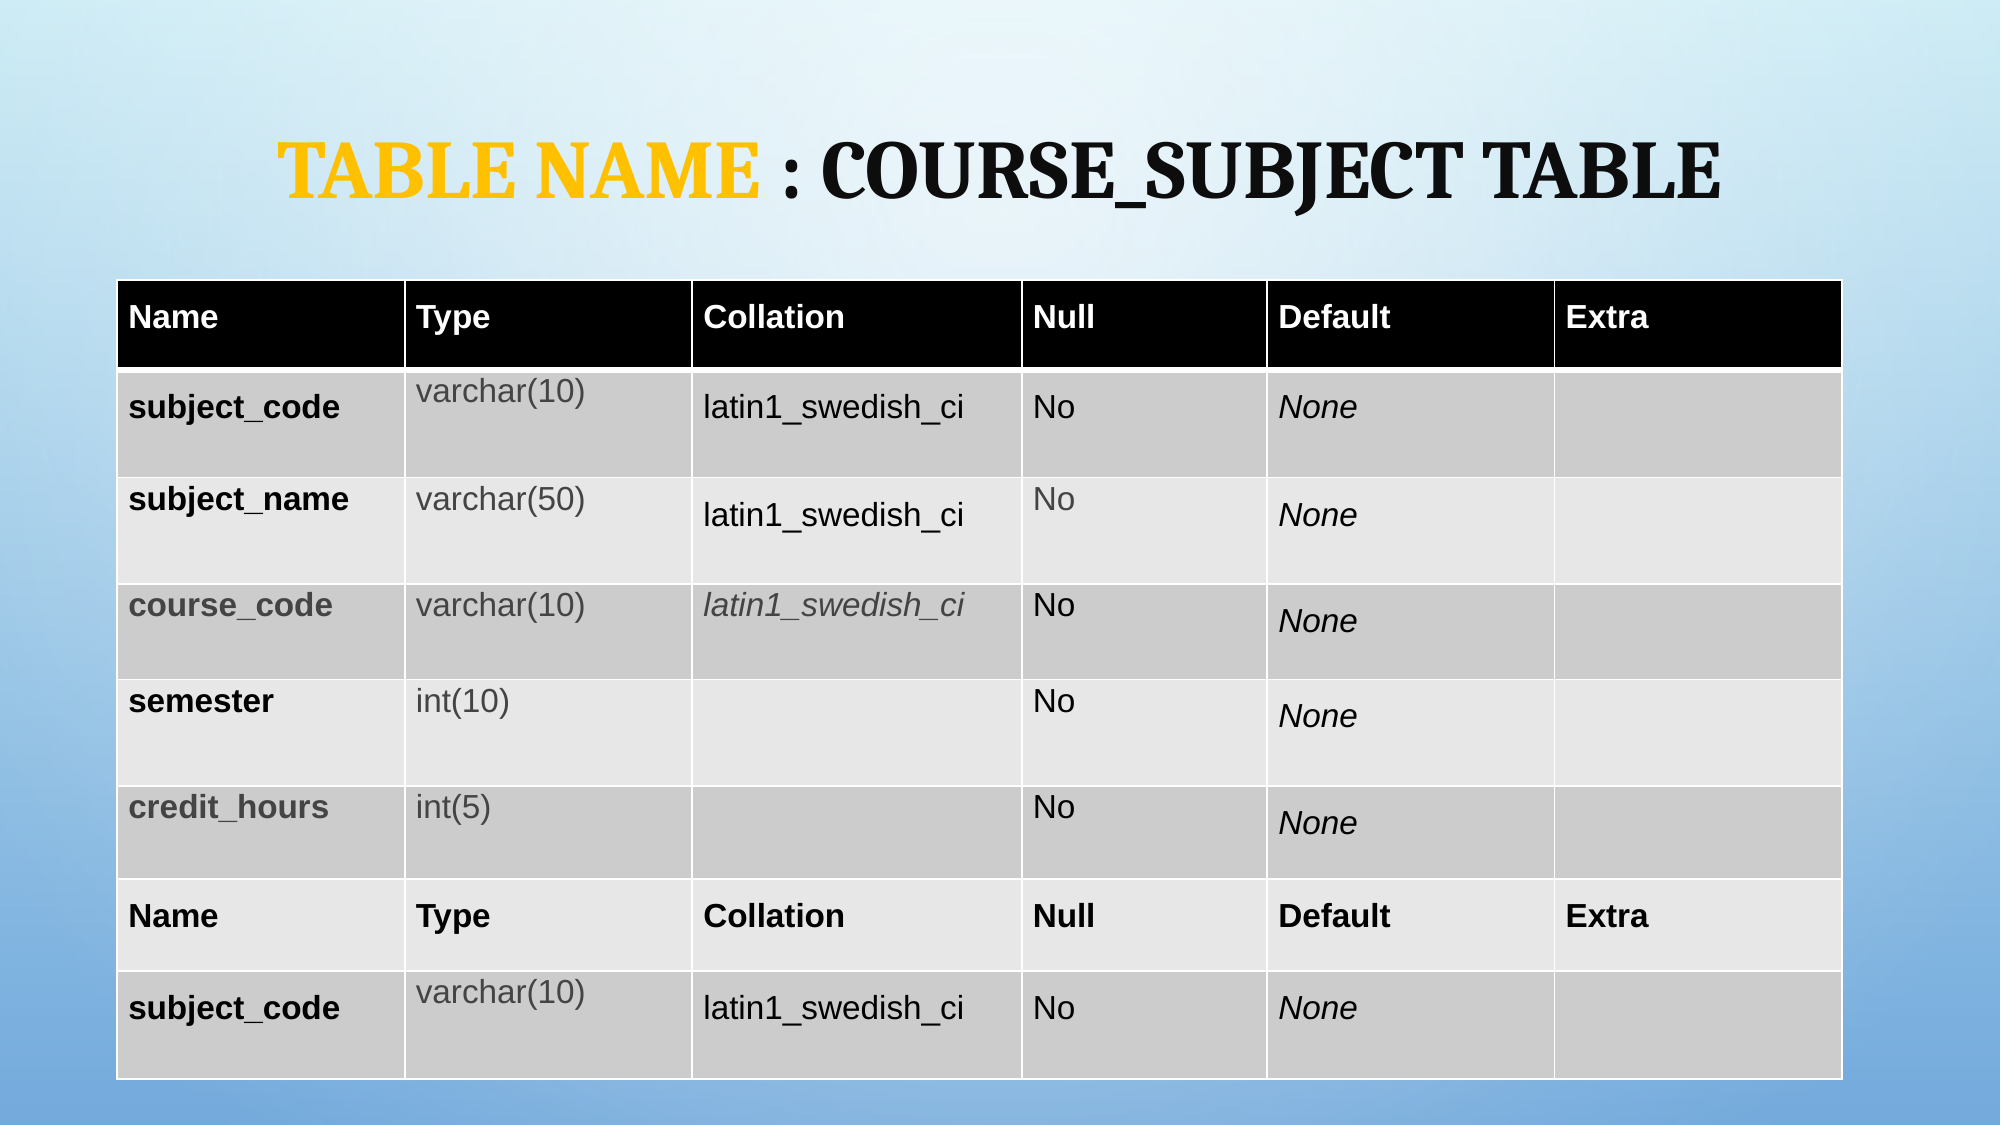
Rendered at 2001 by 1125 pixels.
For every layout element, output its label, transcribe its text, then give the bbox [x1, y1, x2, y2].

table_header Extra [1555, 281, 1841, 367]
table_header Name [118, 281, 404, 367]
table_cell latin1_swedish_ci [693, 373, 1021, 477]
table_cell [693, 680, 1021, 785]
table_header Collation [693, 281, 1021, 367]
table_cell [1555, 585, 1841, 679]
table_cell int(10) [406, 680, 691, 785]
table_cell No [1023, 972, 1266, 1078]
table_cell No [1023, 787, 1266, 878]
table_cell varchar(10) [406, 373, 691, 477]
table_header Null [1023, 281, 1266, 367]
table_cell semester [118, 680, 404, 785]
table_cell varchar(10) [406, 585, 691, 679]
table_cell [1555, 478, 1841, 583]
table_cell No [1023, 478, 1266, 583]
table_cell None [1268, 972, 1554, 1078]
table_header Type [406, 281, 691, 367]
table_cell int(5) [406, 787, 691, 878]
table_cell None [1268, 585, 1554, 679]
table_cell No [1023, 585, 1266, 679]
table_cell [693, 787, 1021, 878]
table_cell [1555, 972, 1841, 1078]
table_cell subject_name [118, 478, 404, 583]
table_cell Collation [693, 880, 1021, 970]
table_cell None [1268, 787, 1554, 878]
table_cell course_code [118, 585, 404, 679]
table_cell varchar(10) [406, 972, 691, 1078]
title Table Name : Course_Subject Table [137, 63, 1863, 281]
table_cell No [1023, 373, 1266, 477]
table_header Default [1268, 281, 1554, 367]
table_cell Default [1268, 880, 1554, 970]
table_cell [1555, 373, 1841, 477]
table_cell varchar(50) [406, 478, 691, 583]
table_cell No [1023, 680, 1266, 785]
table_cell Name [118, 880, 404, 970]
table_cell None [1268, 373, 1554, 477]
table_cell latin1_swedish_ci [693, 972, 1021, 1078]
table_cell Type [406, 880, 691, 970]
table_cell None [1268, 478, 1554, 583]
table_header Default [0, 0, 2000, 395]
table_cell Null [1023, 880, 1266, 970]
table_cell subject_code [118, 373, 404, 477]
table_cell None [1268, 680, 1554, 785]
table_cell [1555, 787, 1841, 878]
table_cell latin1_swedish_ci [693, 478, 1021, 583]
table_cell [1555, 680, 1841, 785]
table_cell subject_code [118, 972, 404, 1078]
table_cell Extra [1555, 880, 1841, 970]
table_cell latin1_swedish_ci [693, 585, 1021, 679]
table_cell credit_hours [118, 787, 404, 878]
